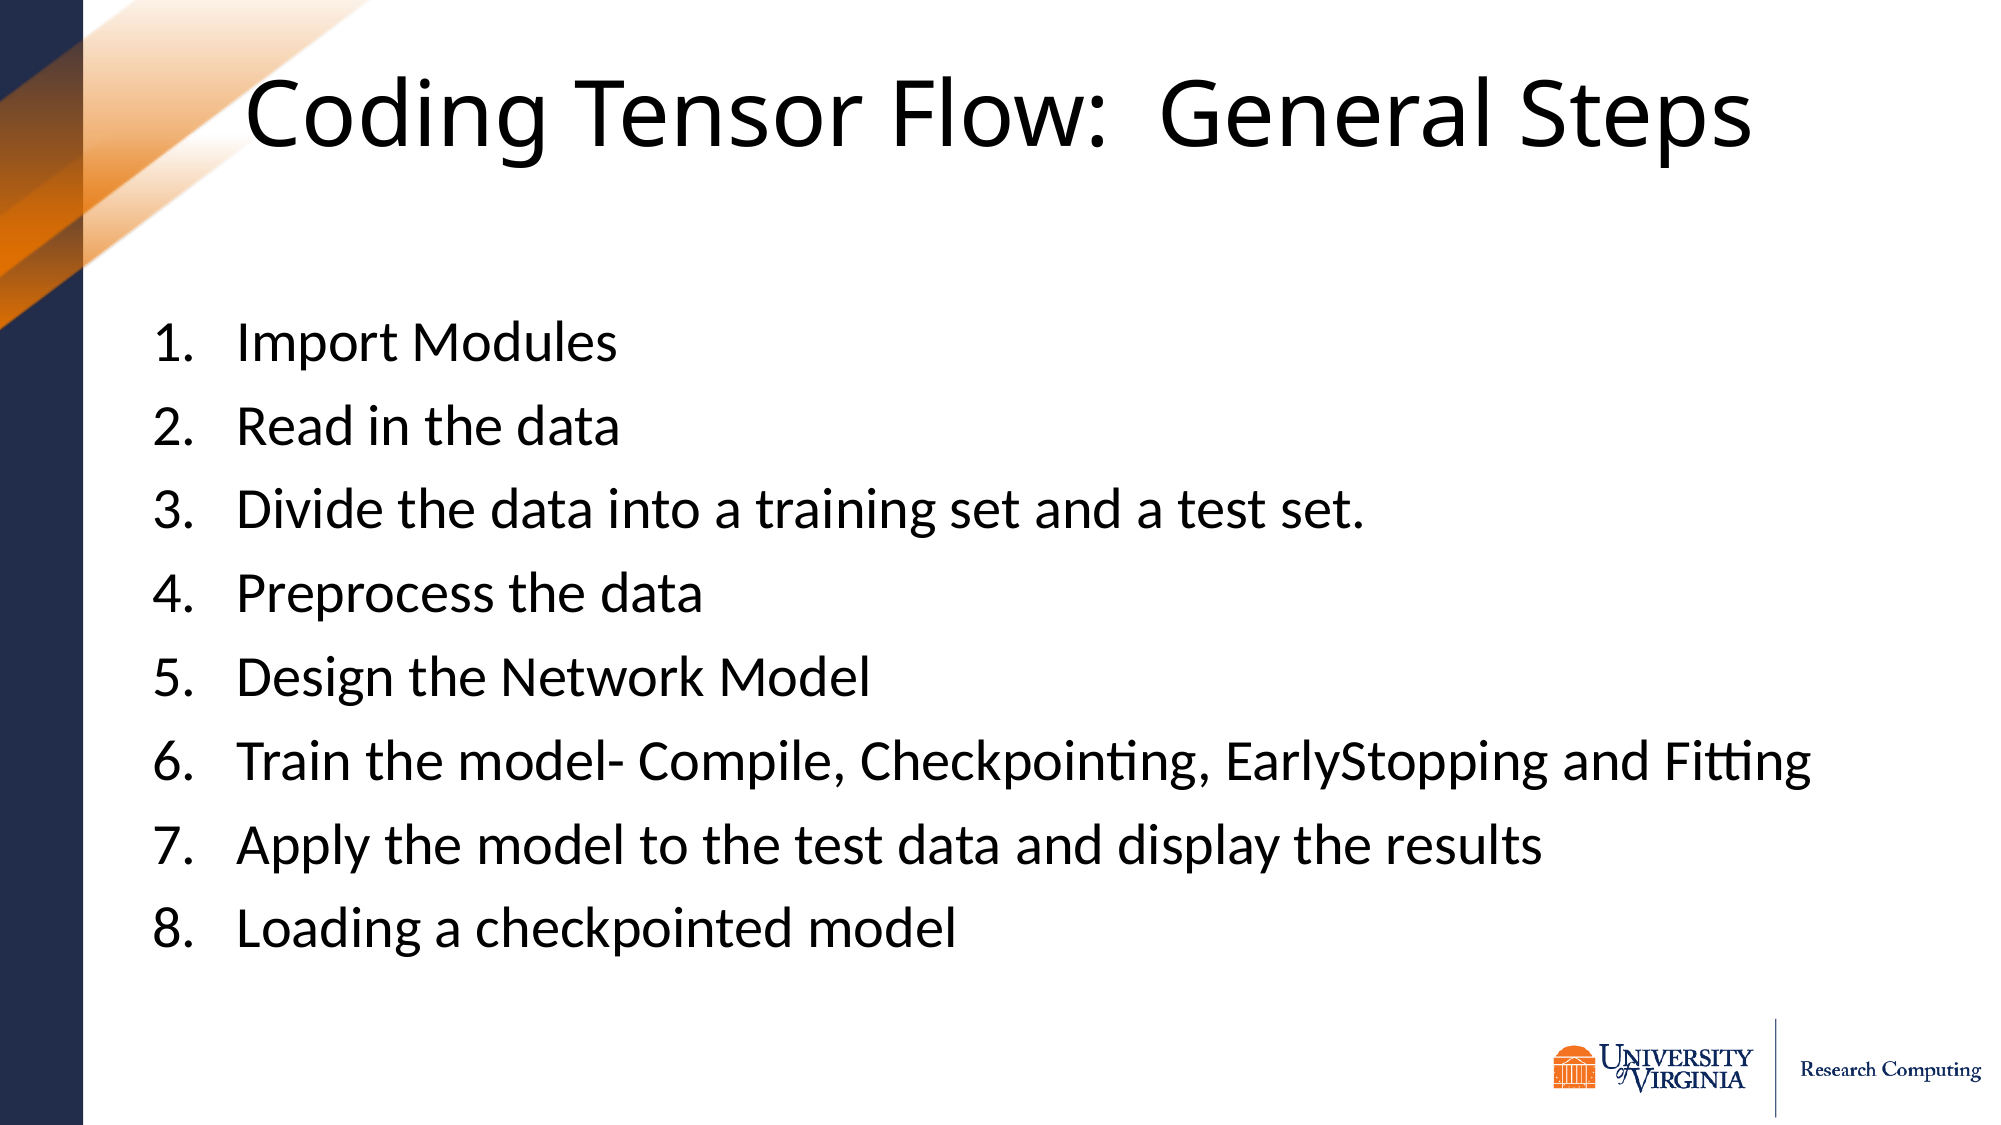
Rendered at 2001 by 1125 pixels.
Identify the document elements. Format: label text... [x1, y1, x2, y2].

picture [1543, 1010, 1995, 1124]
list Import Modules Read in the data Divide the data into a training set and a test set. Preprocess the data Design the Network Model Train the model- Compile, Checkpointing, EarlyStopping and Fitting Apply the model to the test data and display the results Loading a checkpointed model [137, 303, 1863, 1050]
picture [0, 0, 378, 338]
title Coding Tensor Flow: General Steps [229, 59, 1805, 278]
